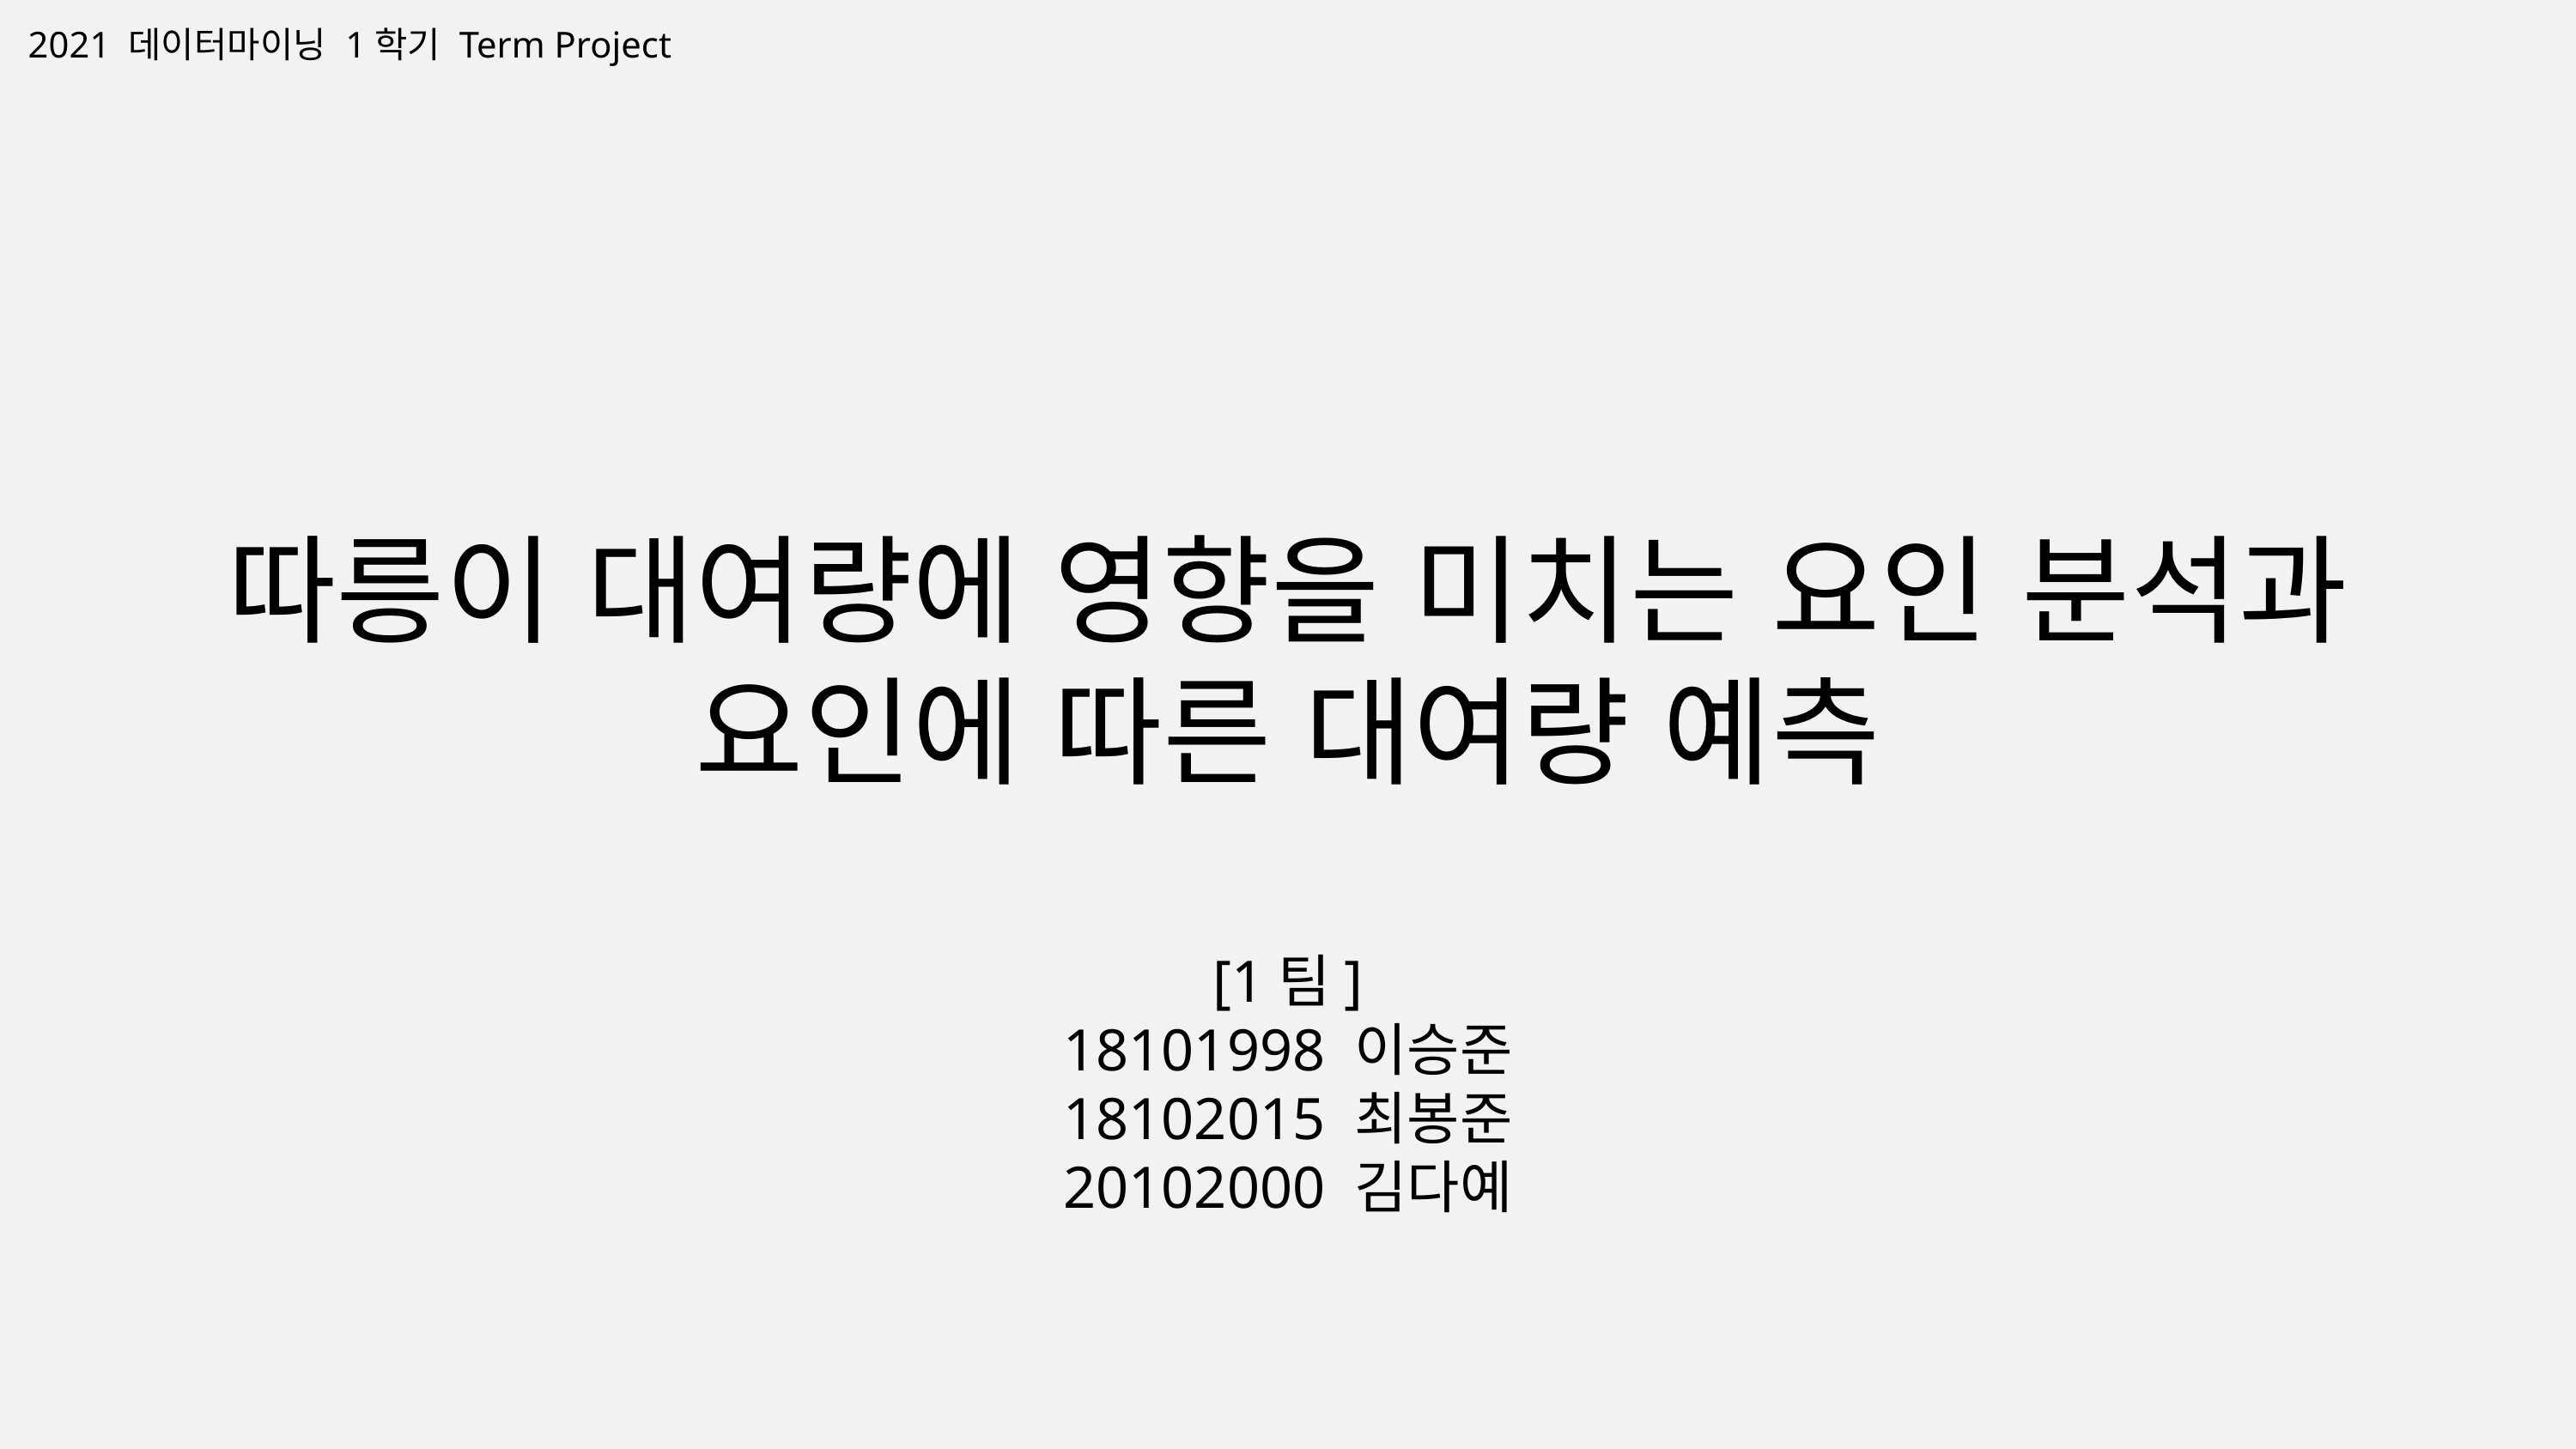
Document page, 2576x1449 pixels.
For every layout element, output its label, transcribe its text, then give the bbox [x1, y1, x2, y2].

text_box [1팀] 18101998 이승준 18102015 최봉준 20102000 김다예 [1050, 938, 1526, 1227]
text_box 따릉이 대여량에 영향을 미치는 요인 분석과 요인에 따른 대여량 예측 [215, 509, 2361, 806]
text_box 2021 데이터마이닝 1학기 Term Project [15, 15, 684, 72]
